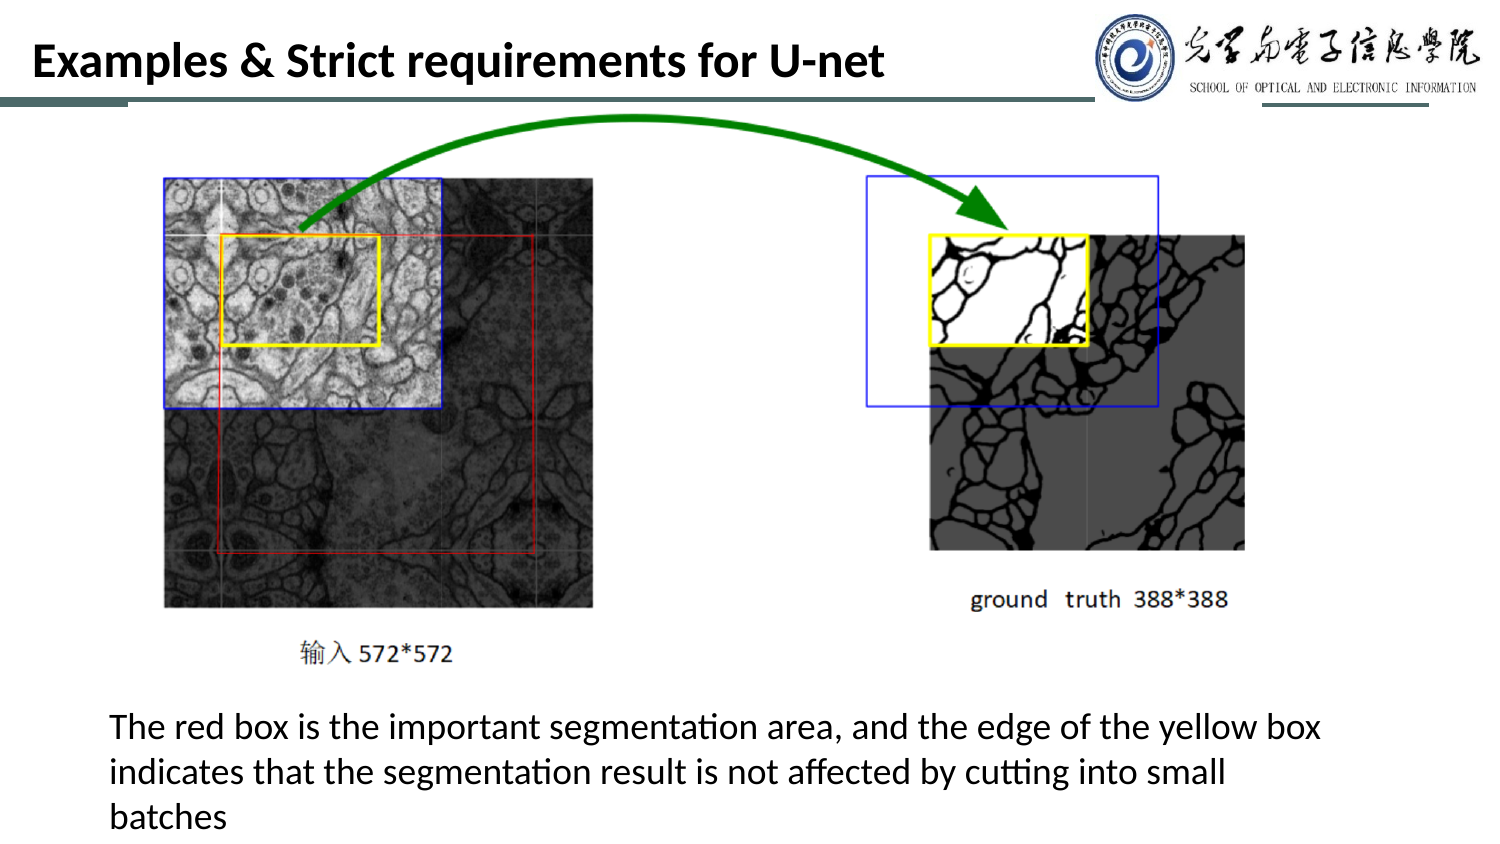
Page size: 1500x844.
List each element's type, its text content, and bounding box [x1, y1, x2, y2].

text_box Examples & Strict requirements for U-net [17, 20, 977, 96]
text_box The red box is the important segmentation area, and the edge of the yellow box indicates that the segmentation result is not affected by cutting into small batches [94, 694, 1351, 844]
picture [31, 14, 1483, 689]
